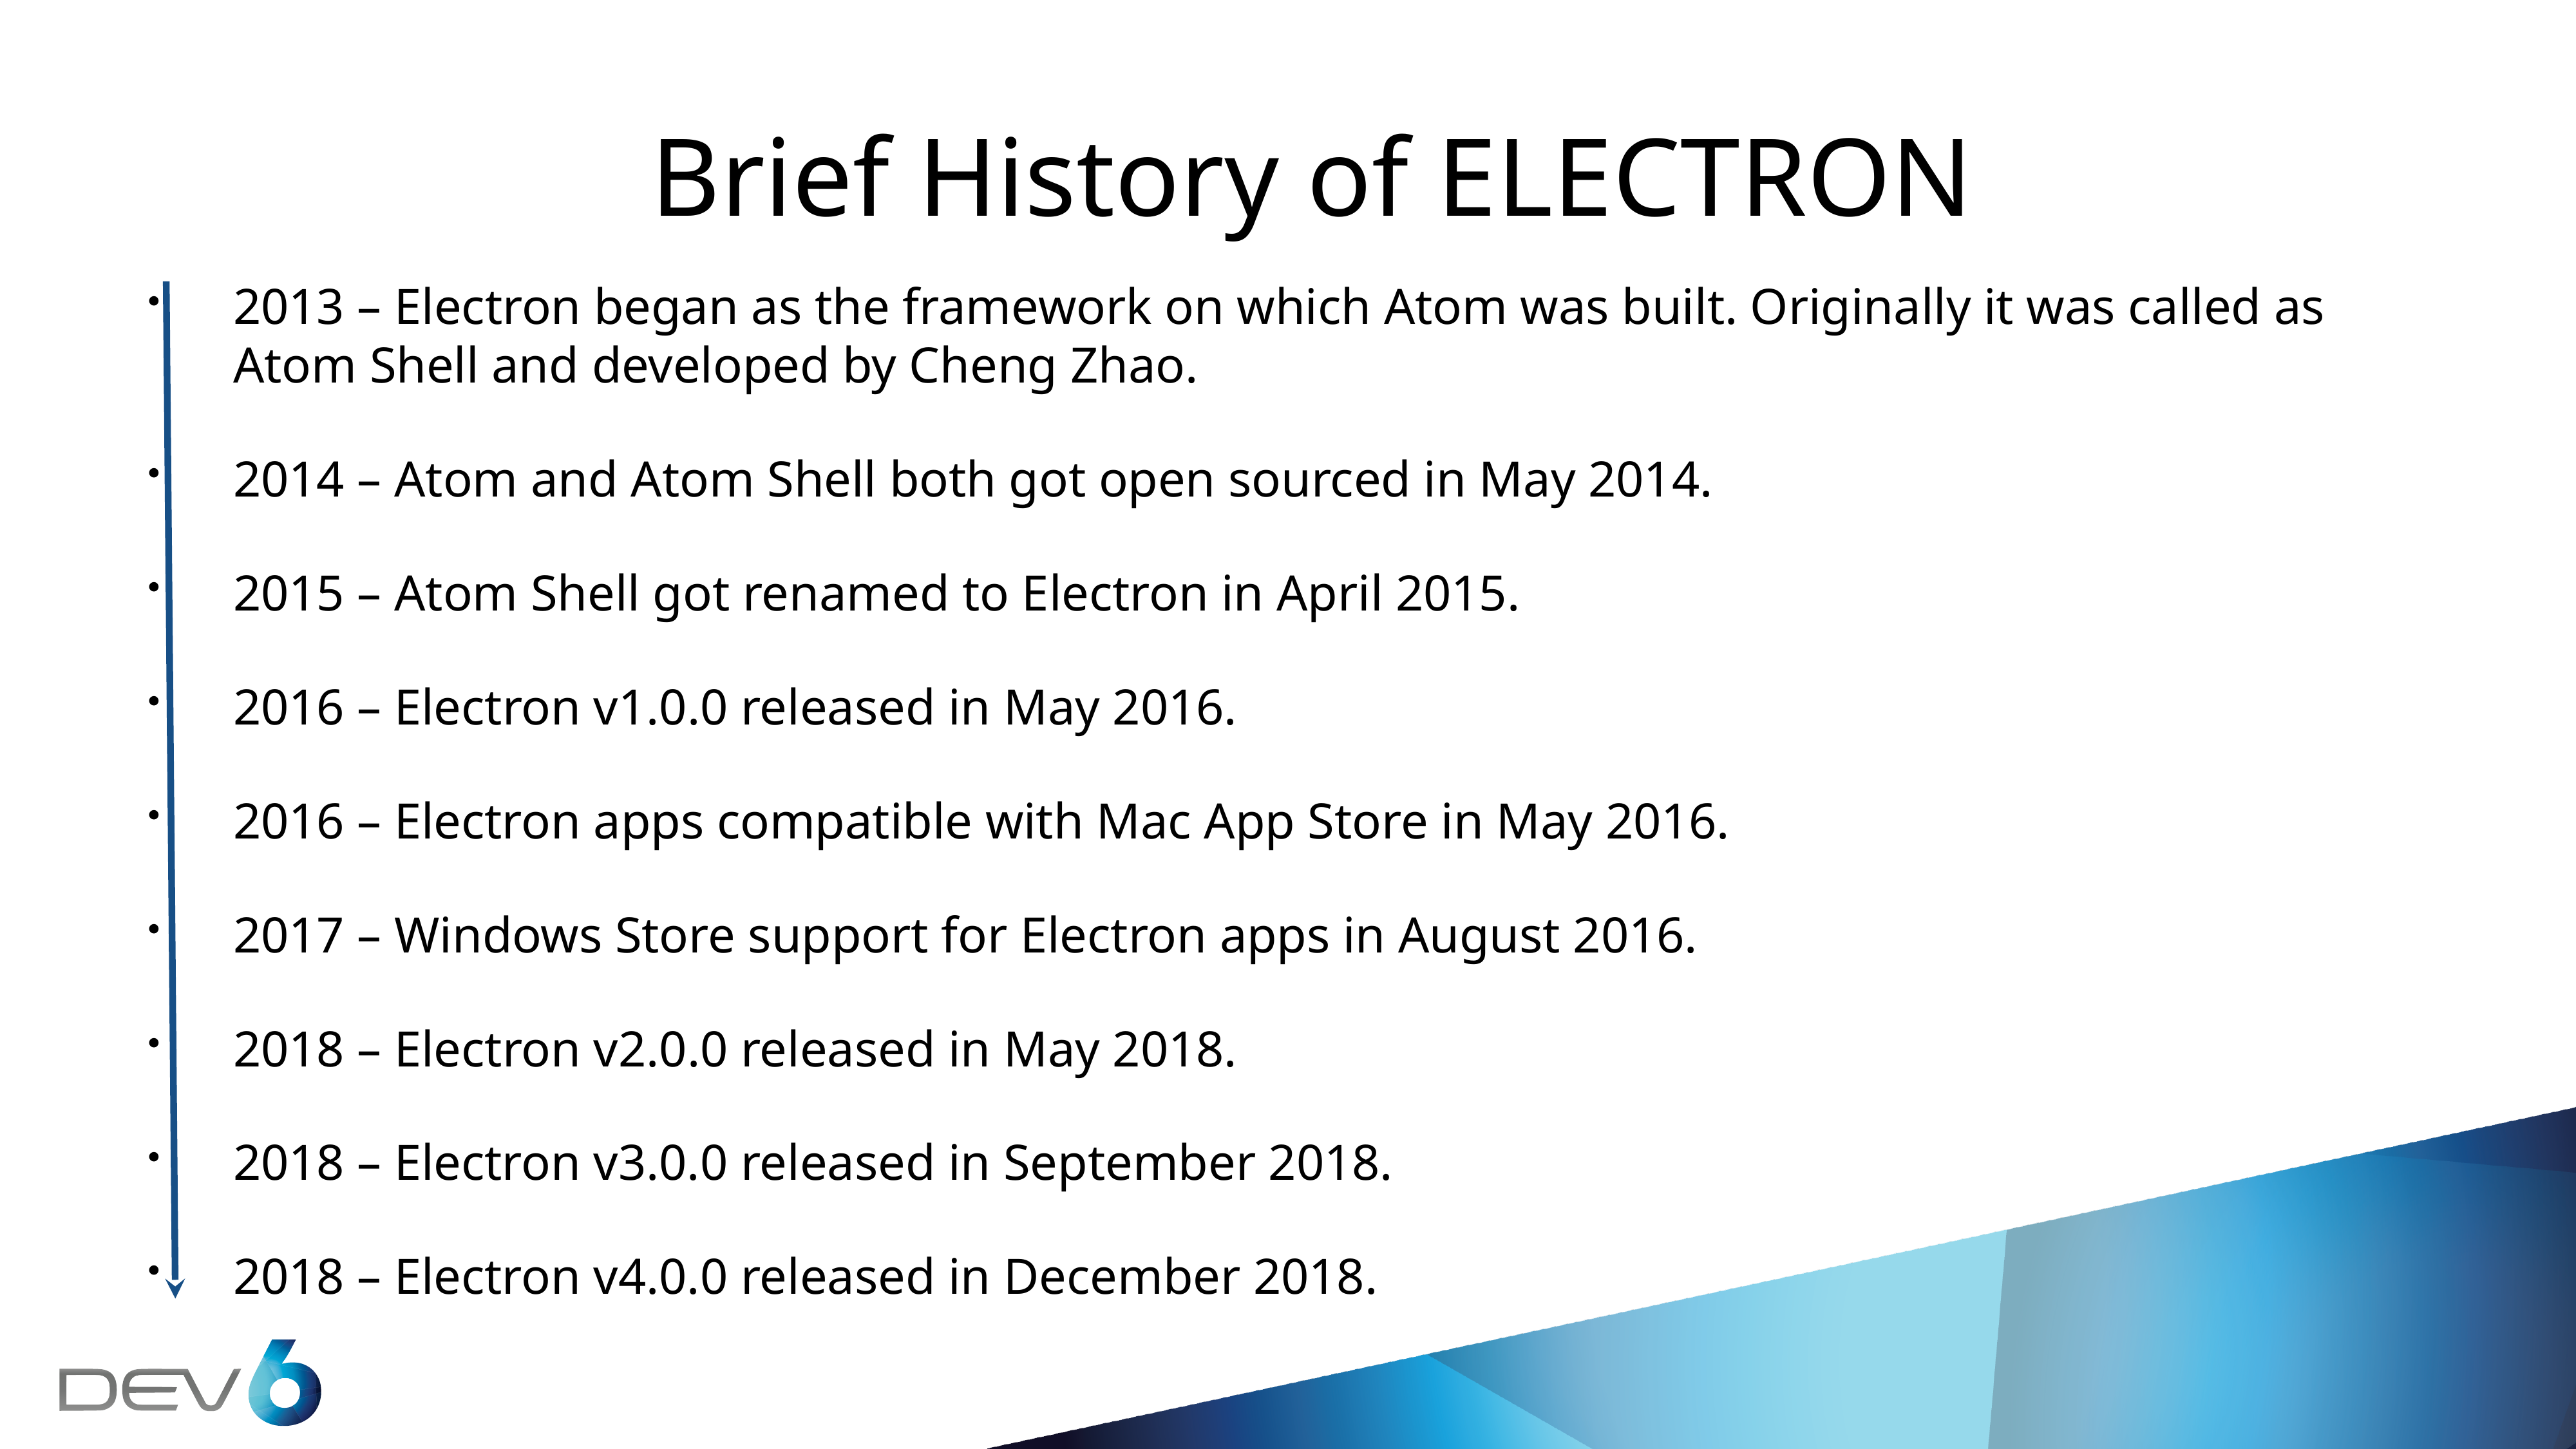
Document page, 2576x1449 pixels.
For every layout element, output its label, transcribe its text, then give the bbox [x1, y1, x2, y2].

picture [276, 1363, 321, 1426]
text_box [171, 1290, 180, 1299]
title Brief History of ELECTRON [142, 48, 2510, 298]
picture [59, 1368, 117, 1411]
picture [987, 1090, 2576, 1449]
picture [248, 1356, 282, 1421]
list 2013 – Electron began as the framework on which Atom was built. Originally it was called as Atom Shell and developed by Cheng Zhao. 2014 – Atom and Atom Shell both got open sourced in May 2014. 2015 – Atom Shell got renamed to Electron in April 2015. 2016 – Electron v1.0.0 released in May 2016. 2016 – Electron apps compatible with Mac App Store in May 2016. 2017 – Windows Store support for Electron apps in August 2016. 2018 – Electron v2.0.0 released in May 2018. 2018 – Electron v3.0.0 released in September 2018. 2018 – Electron v4.0.0 released in December 2018. [142, 265, 2398, 1316]
picture [272, 1339, 296, 1352]
picture [122, 1368, 242, 1412]
